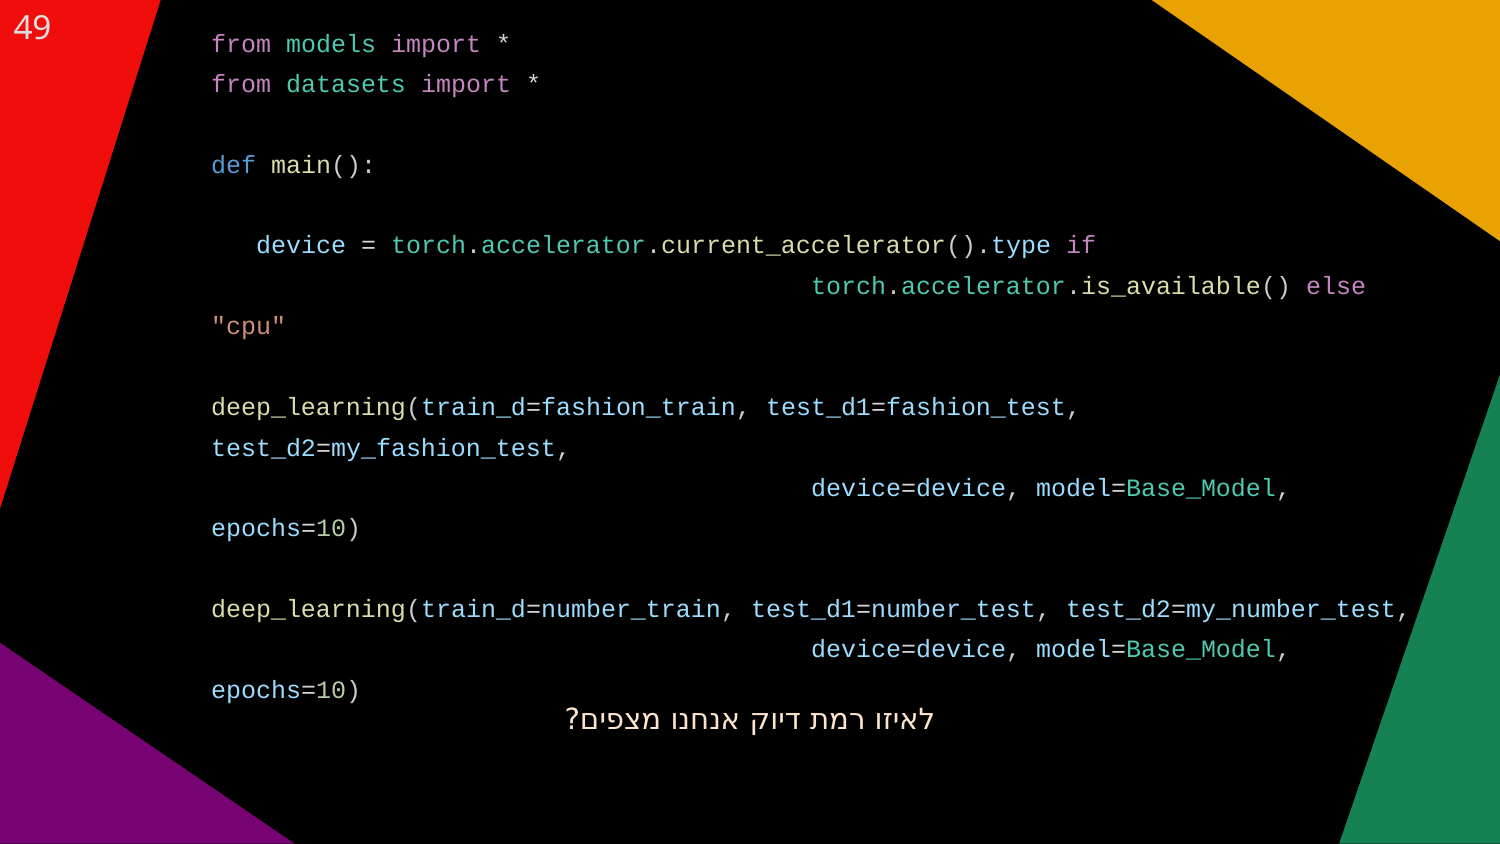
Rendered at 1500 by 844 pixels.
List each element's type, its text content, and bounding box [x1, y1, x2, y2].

text_box לאיזו רמת דיוק אנחנו מצפים? [172, 681, 1328, 742]
text_box from models import * from datasets import * def main(): device = torch.accelerator.current_accelerator().type if torch.accelerator.is_available() else "cpu" deep_learning(train_d=fashion_train, test_d1=fashion_test, test_d2=my_fashion_test, device=device, model=Base_Model, epochs=10) deep_learning(train_d=number_train, test_d1=number_test, test_d2=my_number_test, device=device, model=Base_Model, epochs=10) [196, 1, 1444, 590]
slide_number ‹#› [0, 0, 447, 503]
